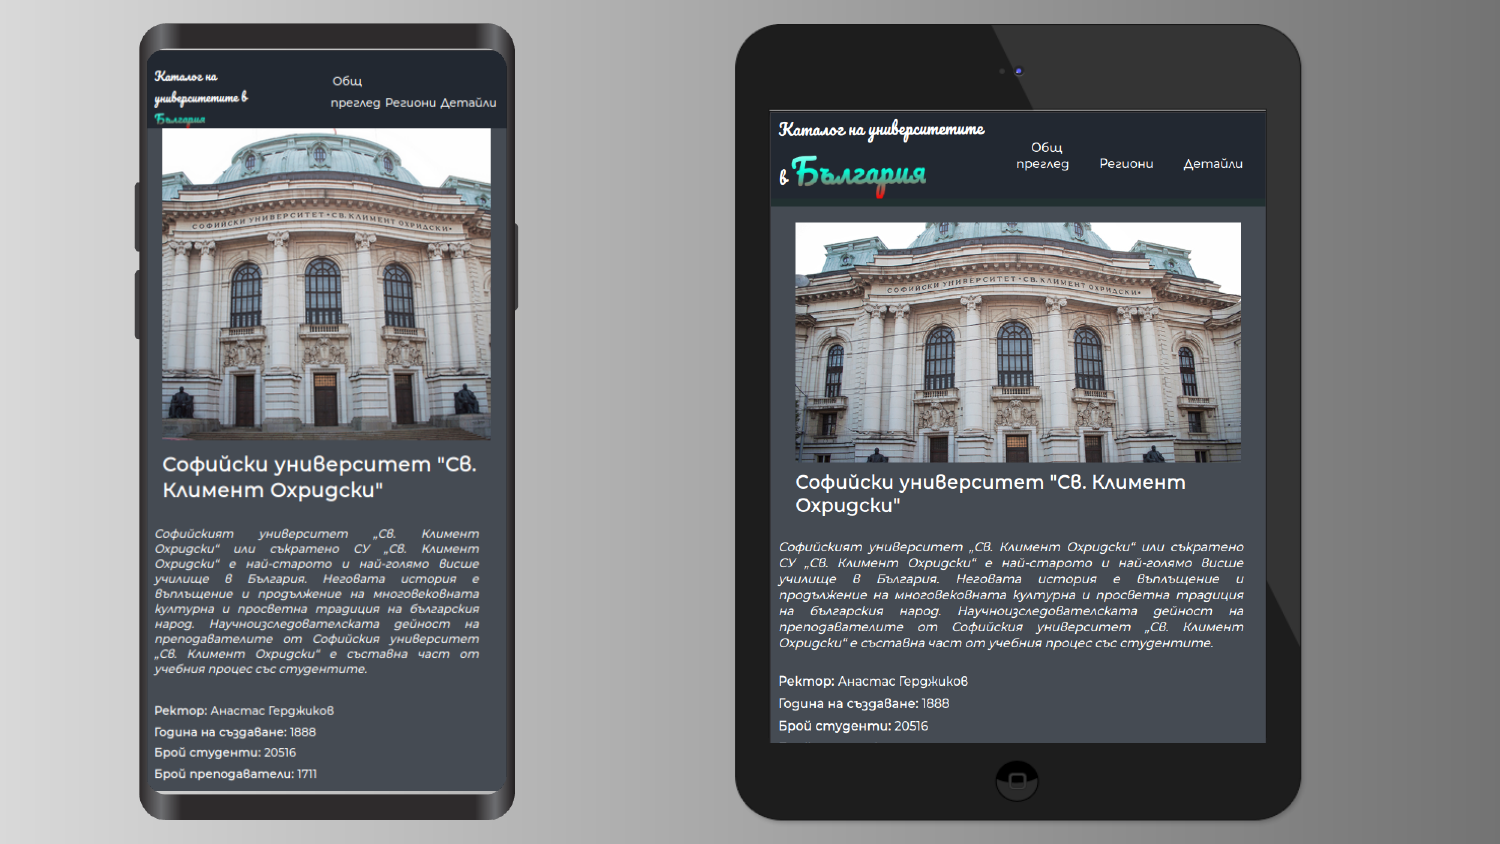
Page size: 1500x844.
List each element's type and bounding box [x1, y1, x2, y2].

text_box [734, 24, 1308, 827]
text_box [75, 0, 580, 844]
